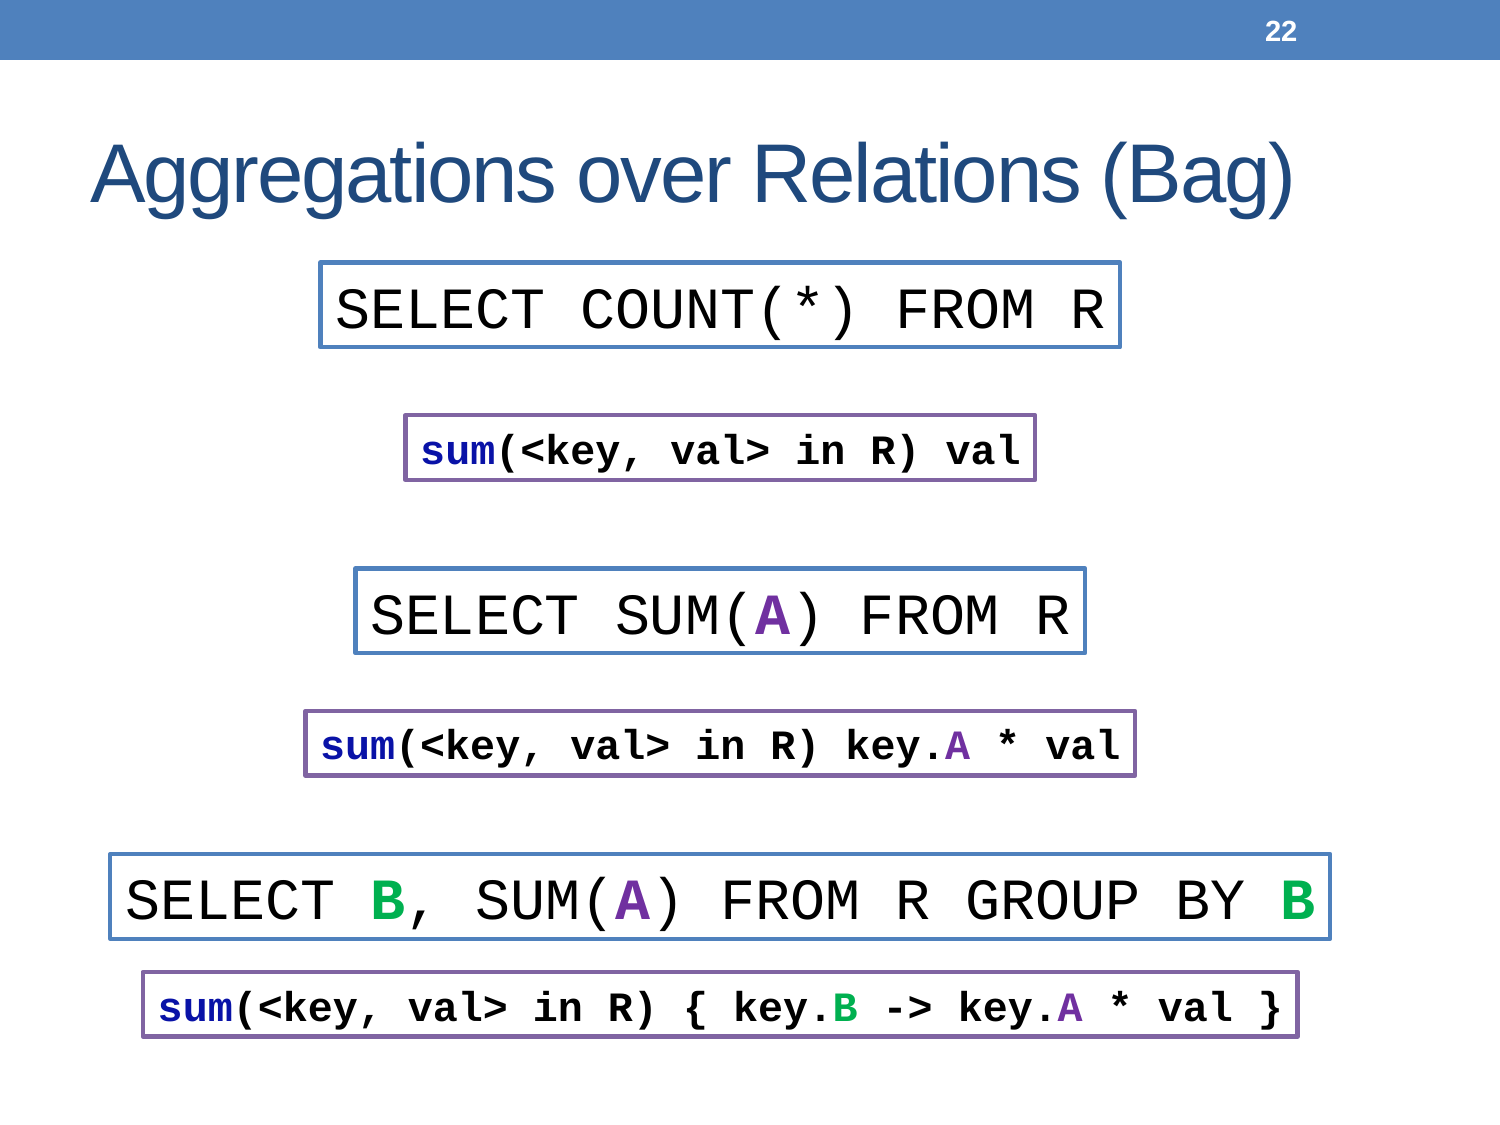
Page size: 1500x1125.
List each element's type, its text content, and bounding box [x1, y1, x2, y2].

text_box sum(<key, val> in R) key.A * val [303, 709, 1137, 778]
text_box SELECT COUNT(*) FROM R [318, 260, 1122, 349]
text_box SELECT SUM(A) FROM R [353, 566, 1087, 655]
slide_number 21 [1250, 3, 1425, 57]
text_box SELECT B, SUM(A) FROM R GROUP BY B [108, 852, 1332, 941]
text_box sum(<key, val> in R) val [403, 413, 1037, 482]
title Aggregations over Relations (Bag) [75, 87, 1425, 250]
text_box sum(<key, val> in R) { key.B -> key.A * val } [141, 970, 1300, 1039]
